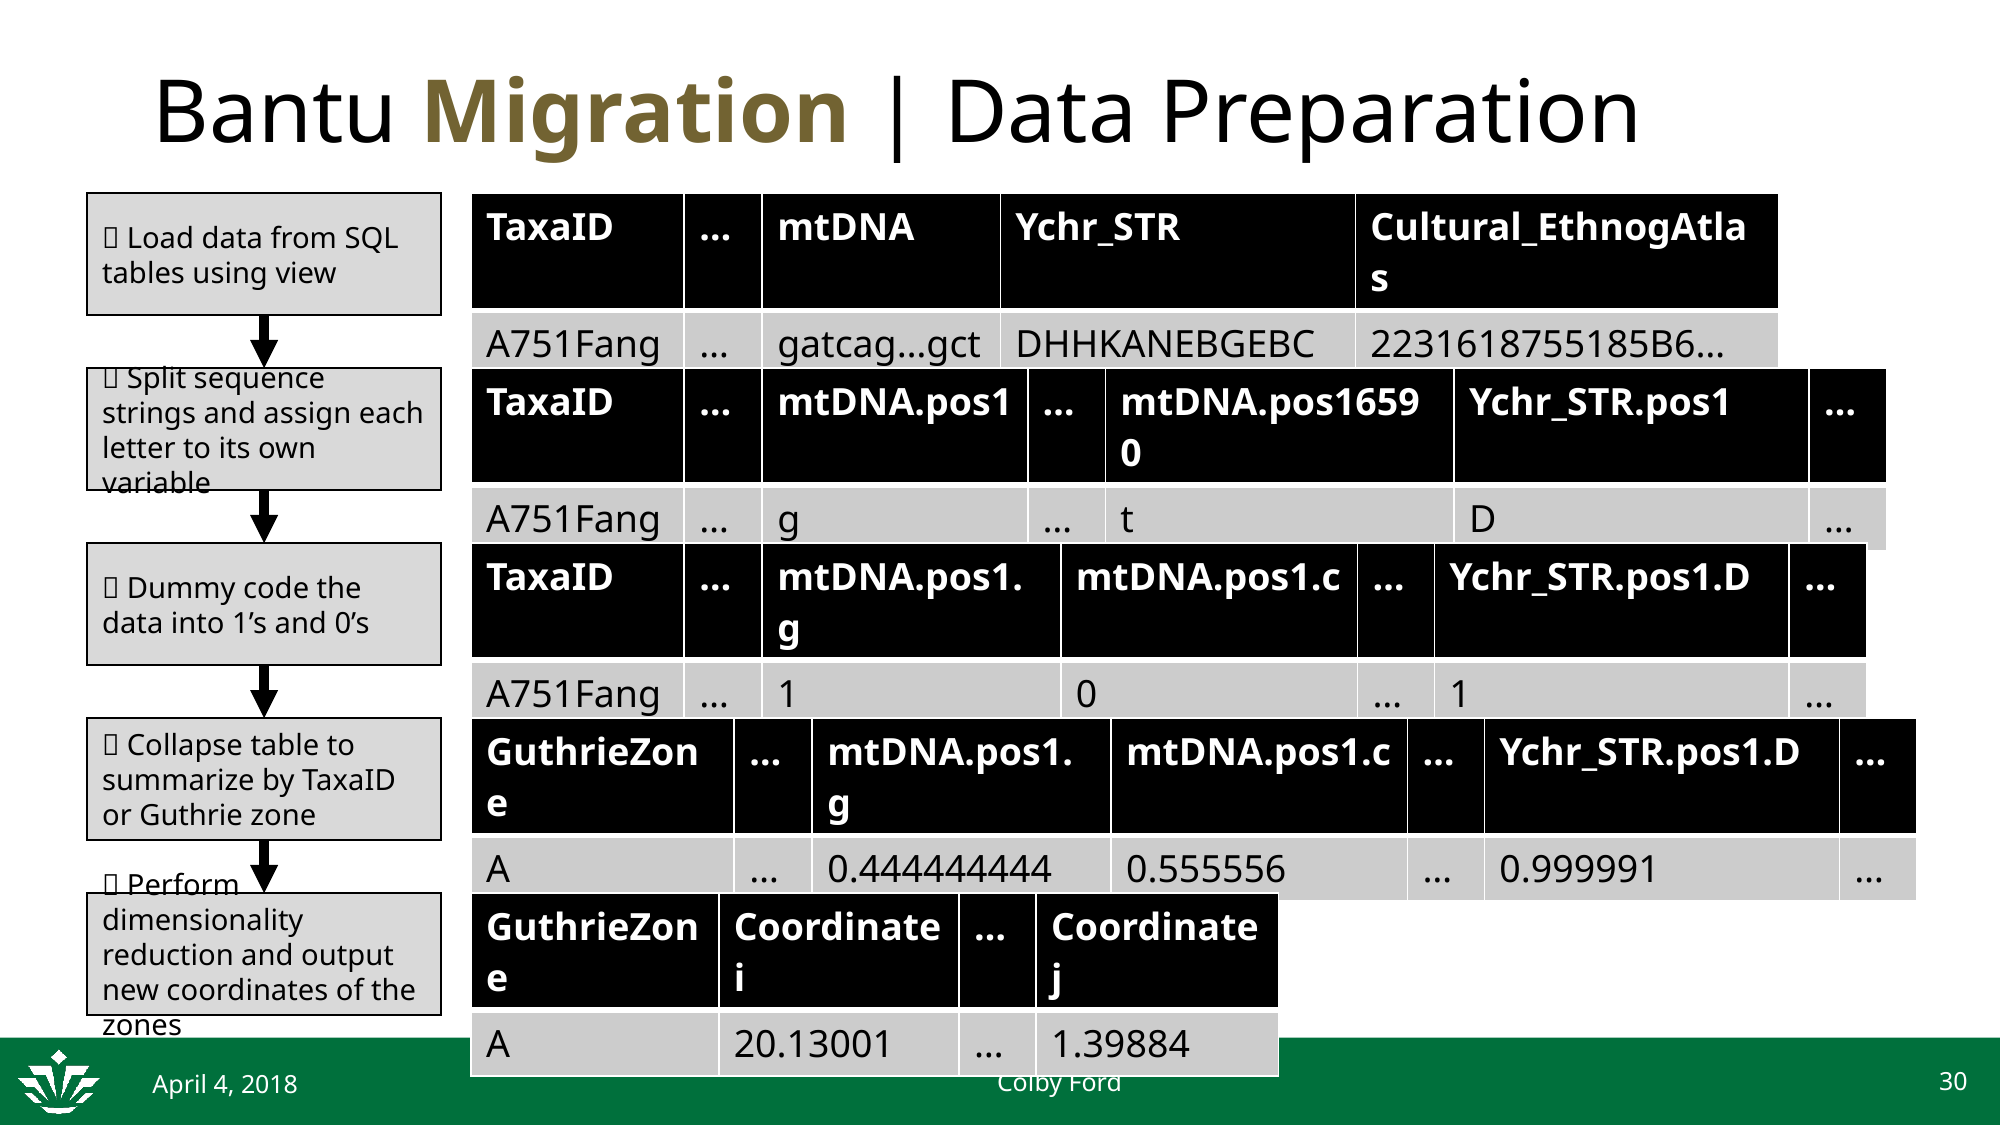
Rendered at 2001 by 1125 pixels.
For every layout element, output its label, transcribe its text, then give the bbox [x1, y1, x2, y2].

table_header … [1810, 369, 1886, 482]
table_header … [960, 894, 1035, 1007]
table_header Coordinate j [1037, 894, 1278, 1007]
table_header … [1408, 719, 1484, 833]
table_header mtDNA.pos1 [763, 369, 1027, 482]
table_cell … [1408, 838, 1484, 900]
table_cell … [685, 488, 761, 542]
table_cell t [1106, 488, 1453, 542]
title Bantu Migration | Data Preparation [137, 59, 1863, 170]
table_cell … [1029, 488, 1105, 542]
table_header … [685, 194, 761, 308]
table_cell … [685, 313, 761, 367]
table_header mtDNA.pos16590 [1106, 369, 1453, 482]
text_box  Dummy code the data into 1’s and 0’s [86, 542, 442, 666]
table_header … [1029, 369, 1105, 482]
table_cell g [763, 488, 1027, 542]
table_cell A751Fang [472, 313, 683, 367]
table_cell … [1790, 663, 1866, 717]
table_cell 1 [763, 663, 1060, 717]
text_box  Split sequence strings and assign each letter to its own variable [86, 367, 442, 491]
table_header … [1840, 719, 1916, 833]
table_header Ychr_STR.pos1 [1455, 369, 1808, 482]
table_header TaxaID [472, 194, 683, 308]
table_cell DHHKANEBGEBC [1001, 313, 1355, 367]
table_header TaxaID [472, 369, 683, 482]
footer Colby Ford [624, 1053, 1495, 1114]
table_header … [735, 719, 811, 833]
table_cell A [472, 1013, 718, 1075]
table_header Ychr_STR [1001, 194, 1355, 308]
table_header … [685, 369, 761, 482]
table_header … [685, 544, 761, 657]
table_header Ychr_STR.pos1.D [1485, 719, 1839, 833]
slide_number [137, 1053, 588, 1114]
text_box  Collapse table to summarize by TaxaID or Guthrie zone [86, 717, 442, 841]
table_cell 0.999991 [1485, 838, 1839, 900]
table_header … [1790, 544, 1866, 657]
table_header Cultural_EthnogAtlas [1356, 194, 1778, 308]
table_cell … [1840, 838, 1916, 900]
table_header mtDNA.pos1.c [1062, 544, 1357, 657]
table_header GuthrieZone [472, 719, 733, 833]
table_cell 0 [1062, 663, 1357, 717]
table_cell 20.13001 [720, 1013, 958, 1075]
table_header GuthrieZone [472, 894, 718, 1007]
table_cell D [1455, 488, 1808, 542]
table_header mtDNA.pos1.c [1112, 719, 1407, 833]
text_box  Perform dimensionality reduction and output new coordinates of the zones [86, 892, 442, 1016]
table_cell gatcag…gct [763, 313, 1000, 367]
table_cell … [685, 663, 761, 717]
table_header TaxaID [472, 544, 683, 657]
table_cell … [735, 838, 811, 892]
table_cell … [1810, 488, 1886, 550]
table_header mtDNA [763, 194, 1000, 308]
table_header mtDNA.pos1.g [763, 544, 1060, 657]
text_box  Load data from SQL tables using view [86, 192, 442, 316]
table_cell … [1358, 663, 1434, 717]
table_cell 0.555556 [1112, 838, 1407, 900]
table_header … [1358, 544, 1434, 657]
table_cell … [960, 1013, 1035, 1075]
table_cell A751Fang [472, 663, 683, 717]
table_header Ychr_STR.pos1.D [1435, 544, 1788, 657]
table_cell 2231618755185B6… [1356, 313, 1778, 367]
table_cell A751Fang [472, 488, 683, 542]
table_header mtDNA.pos1.g [813, 719, 1110, 833]
table_cell 1.39884 [1037, 1013, 1278, 1075]
table_cell 1 [1435, 663, 1788, 717]
slide_number 30 [1532, 1052, 1983, 1113]
table_header Coordinate i [720, 894, 958, 1007]
table_cell A [472, 838, 733, 892]
table_cell 0.444444444 [813, 838, 1110, 892]
